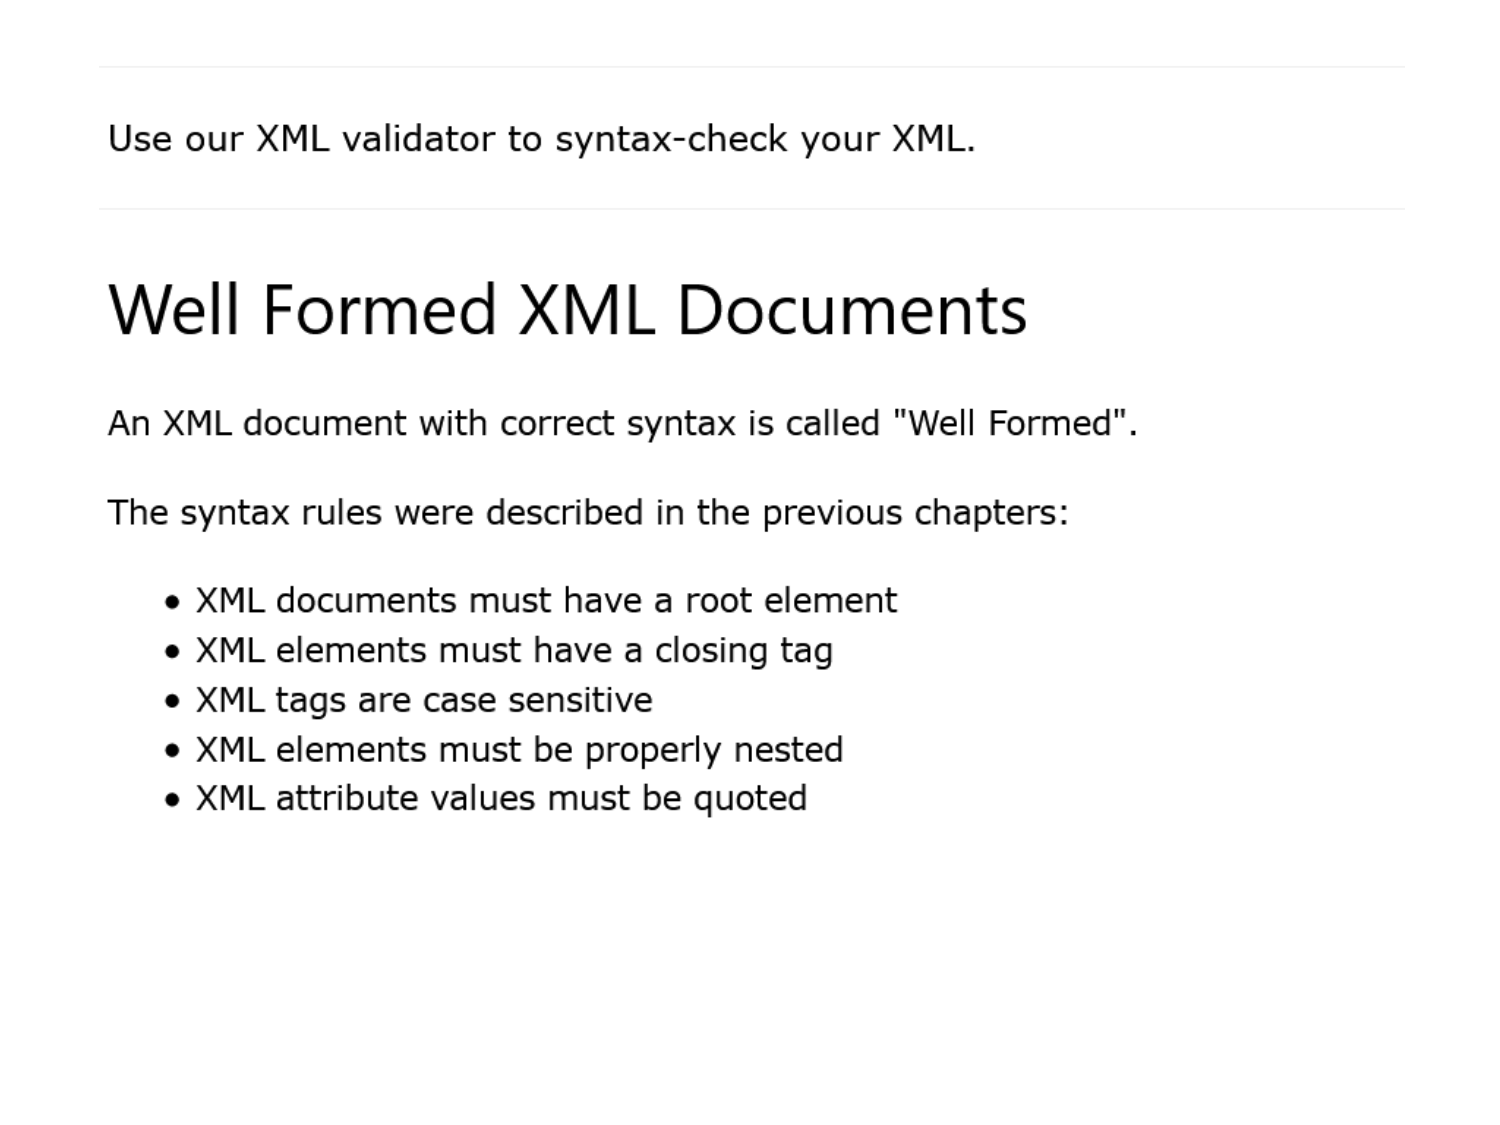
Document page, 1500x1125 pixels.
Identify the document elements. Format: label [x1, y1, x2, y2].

list [99, 62, 1405, 863]
